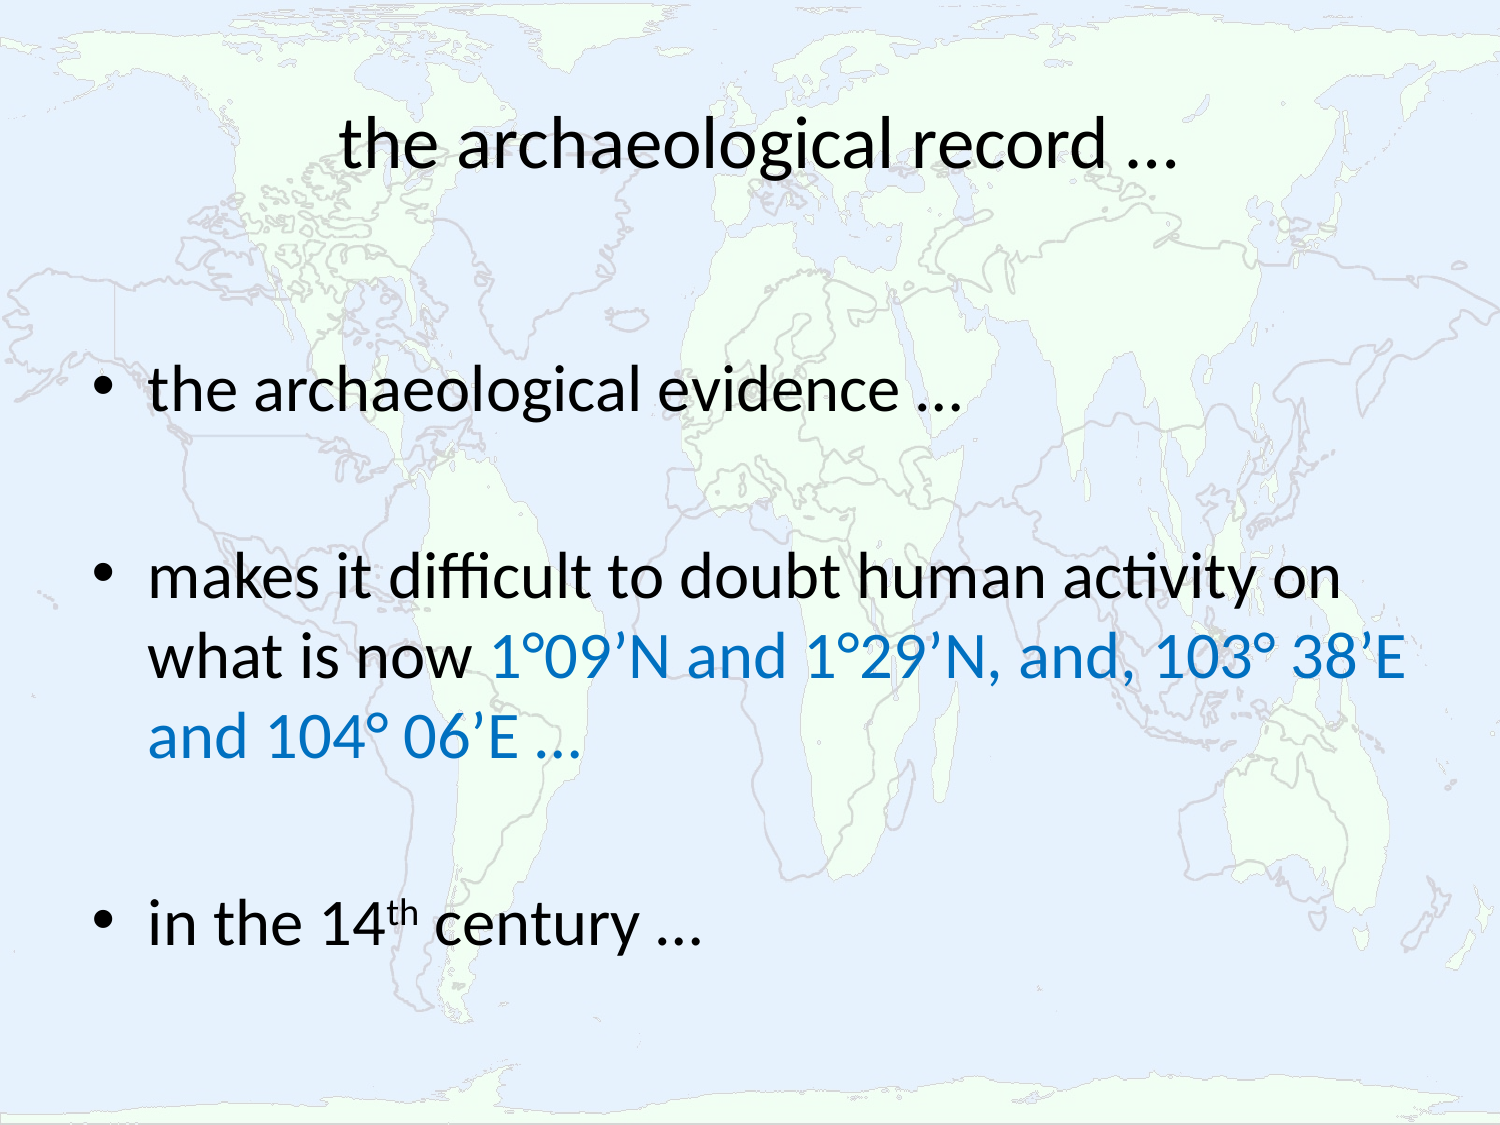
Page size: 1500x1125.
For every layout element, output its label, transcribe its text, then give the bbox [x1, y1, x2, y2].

list the archaeological evidence … makes it difficult to doubt human activity on what is now 1°09’N and 1°29’N, and, 103° 38’E and 104° 06’E … in the 14th century … [76, 243, 1427, 986]
title the archaeological record … [75, 45, 1425, 233]
